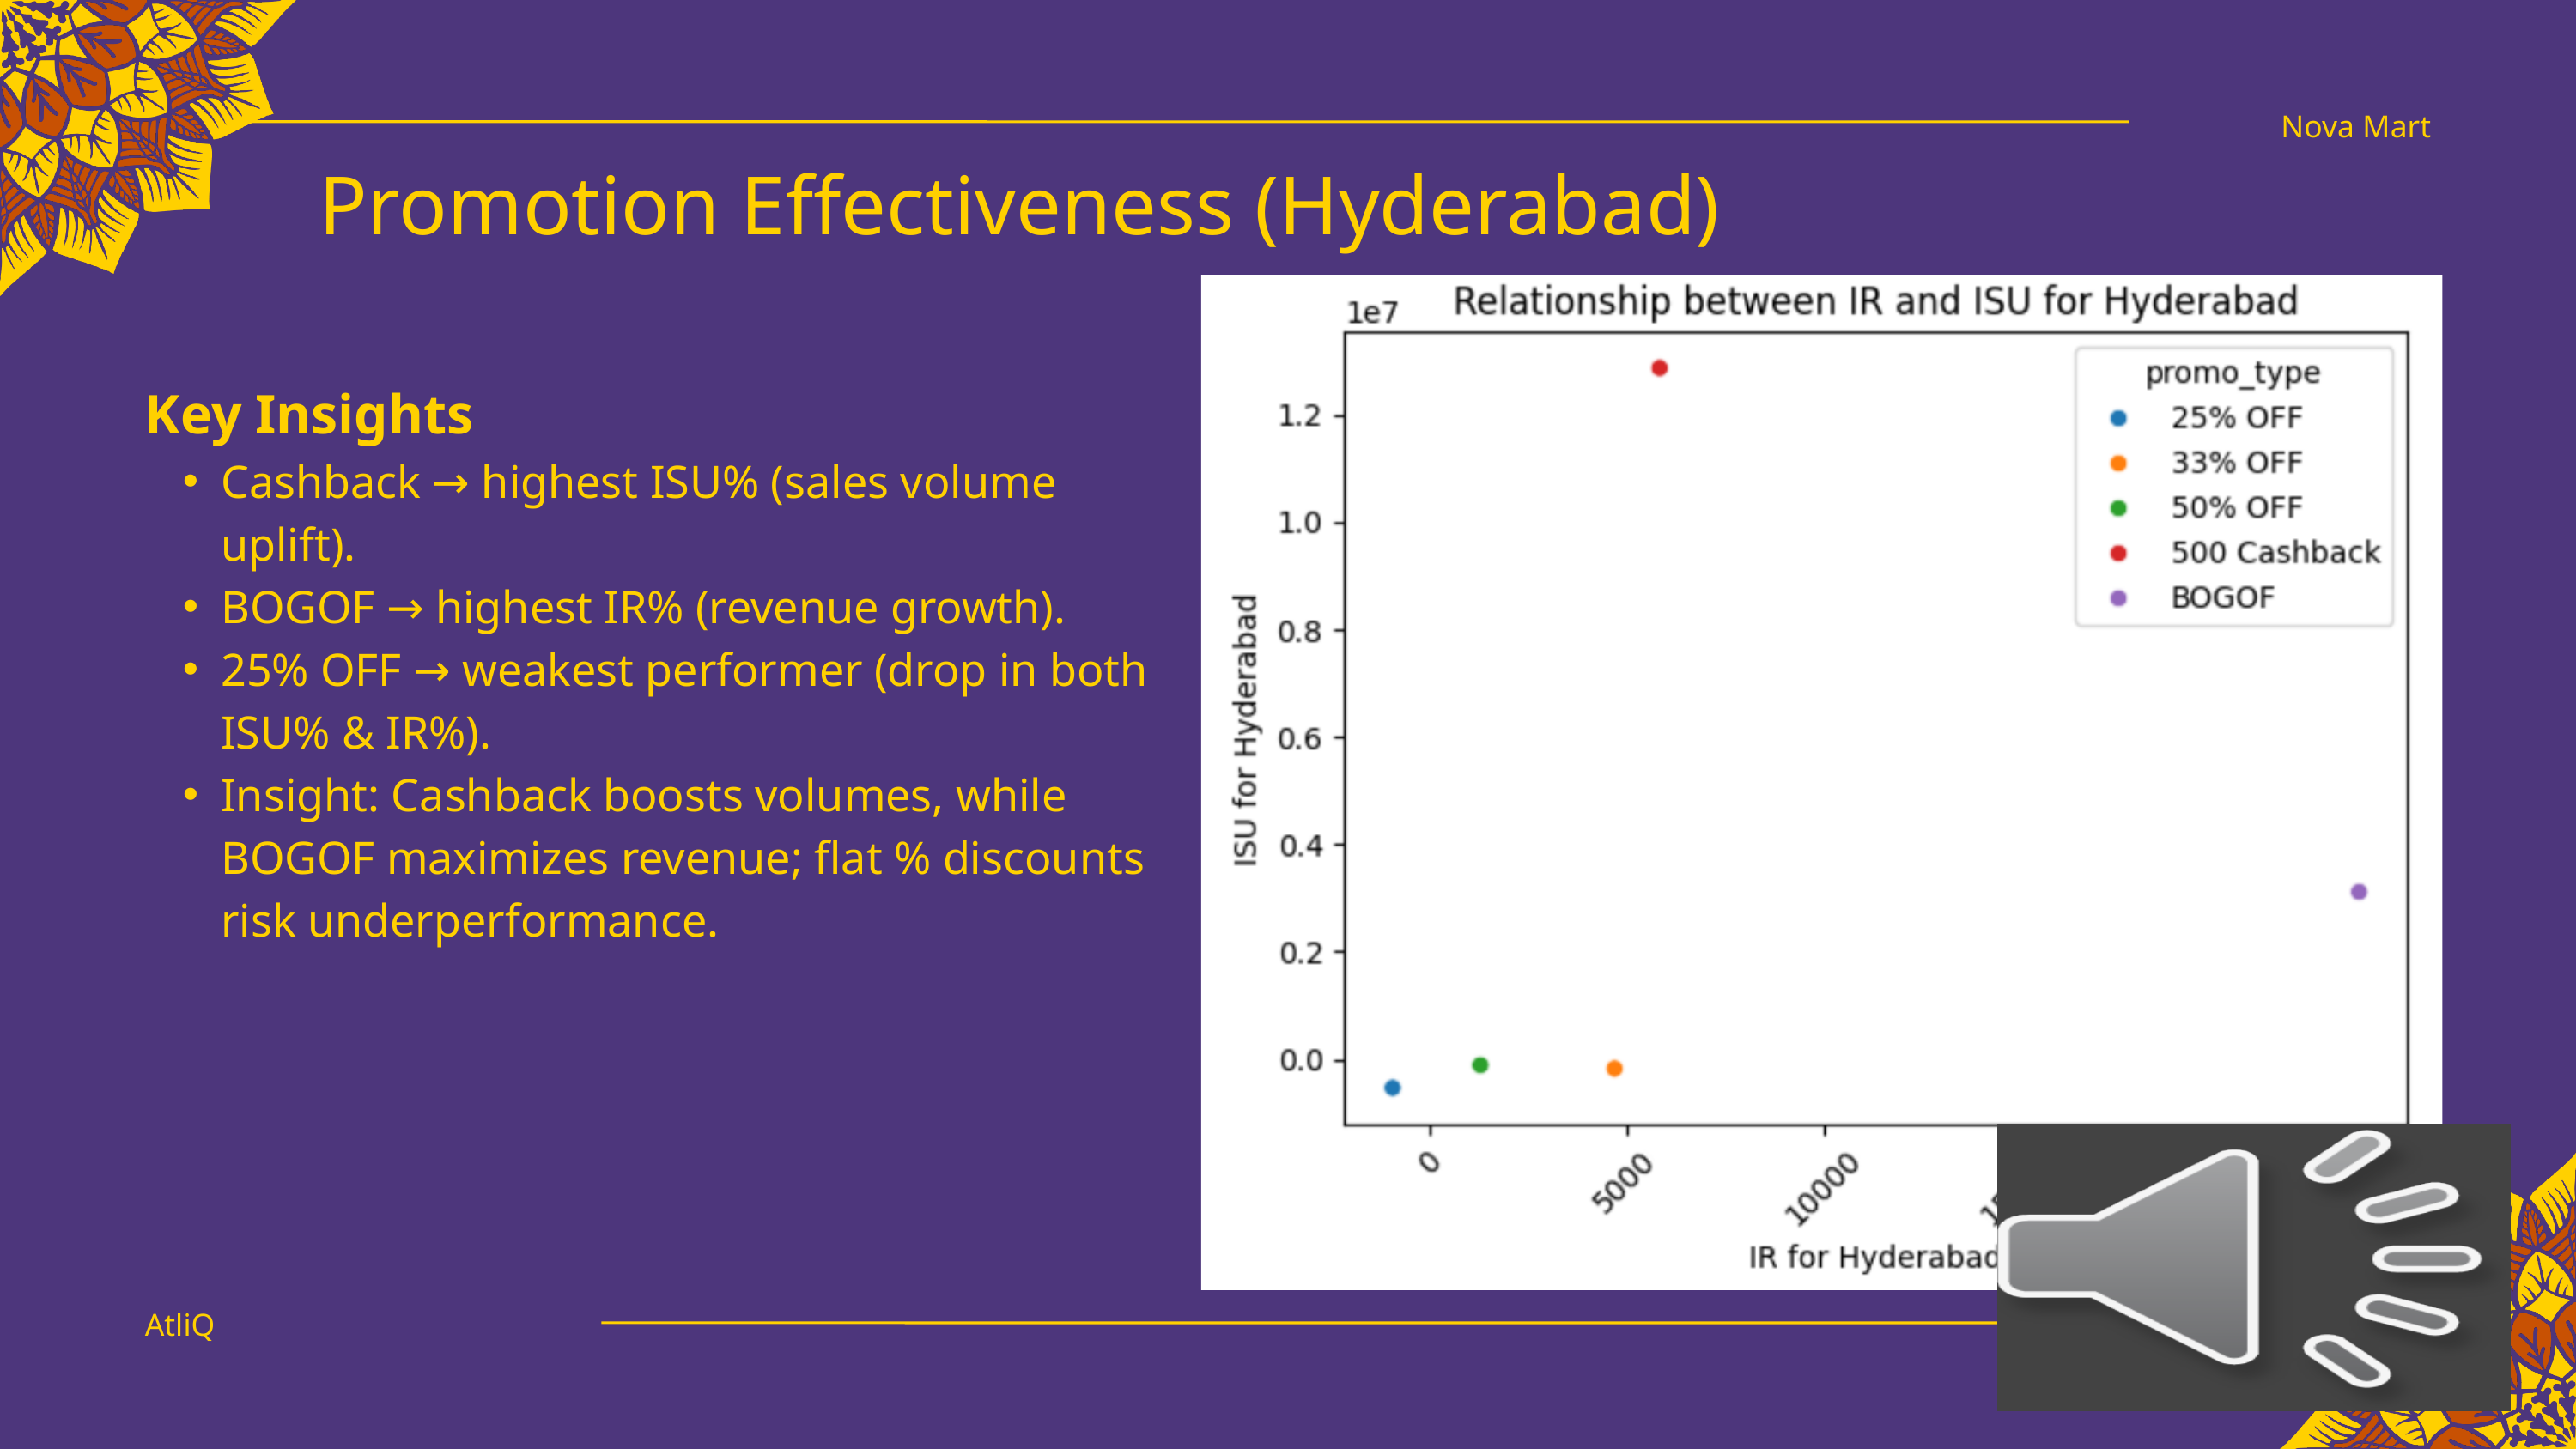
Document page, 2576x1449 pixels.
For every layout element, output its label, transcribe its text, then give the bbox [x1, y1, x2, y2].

text_box [1200, 275, 2443, 1290]
text_box [2280, 1152, 2576, 1449]
picture [1996, 1122, 2512, 1413]
text_box Promotion Effectiveness (Hyderabad) [319, 138, 2470, 252]
text_box Nova Mart [2128, 100, 2432, 144]
text_box AtliQ [144, 1299, 602, 1343]
text_box [0, 0, 296, 296]
text_box Key Insights Cashback → highest ISU% (sales volume uplift). BOGOF → highest IR% (revenue growth). 25% OFF → weakest performer (drop in both ISU% & IR%). Insight: Cashback boosts volumes, while BOGOF maximizes revenue; flat % discounts risk underperformance. [144, 369, 1189, 946]
